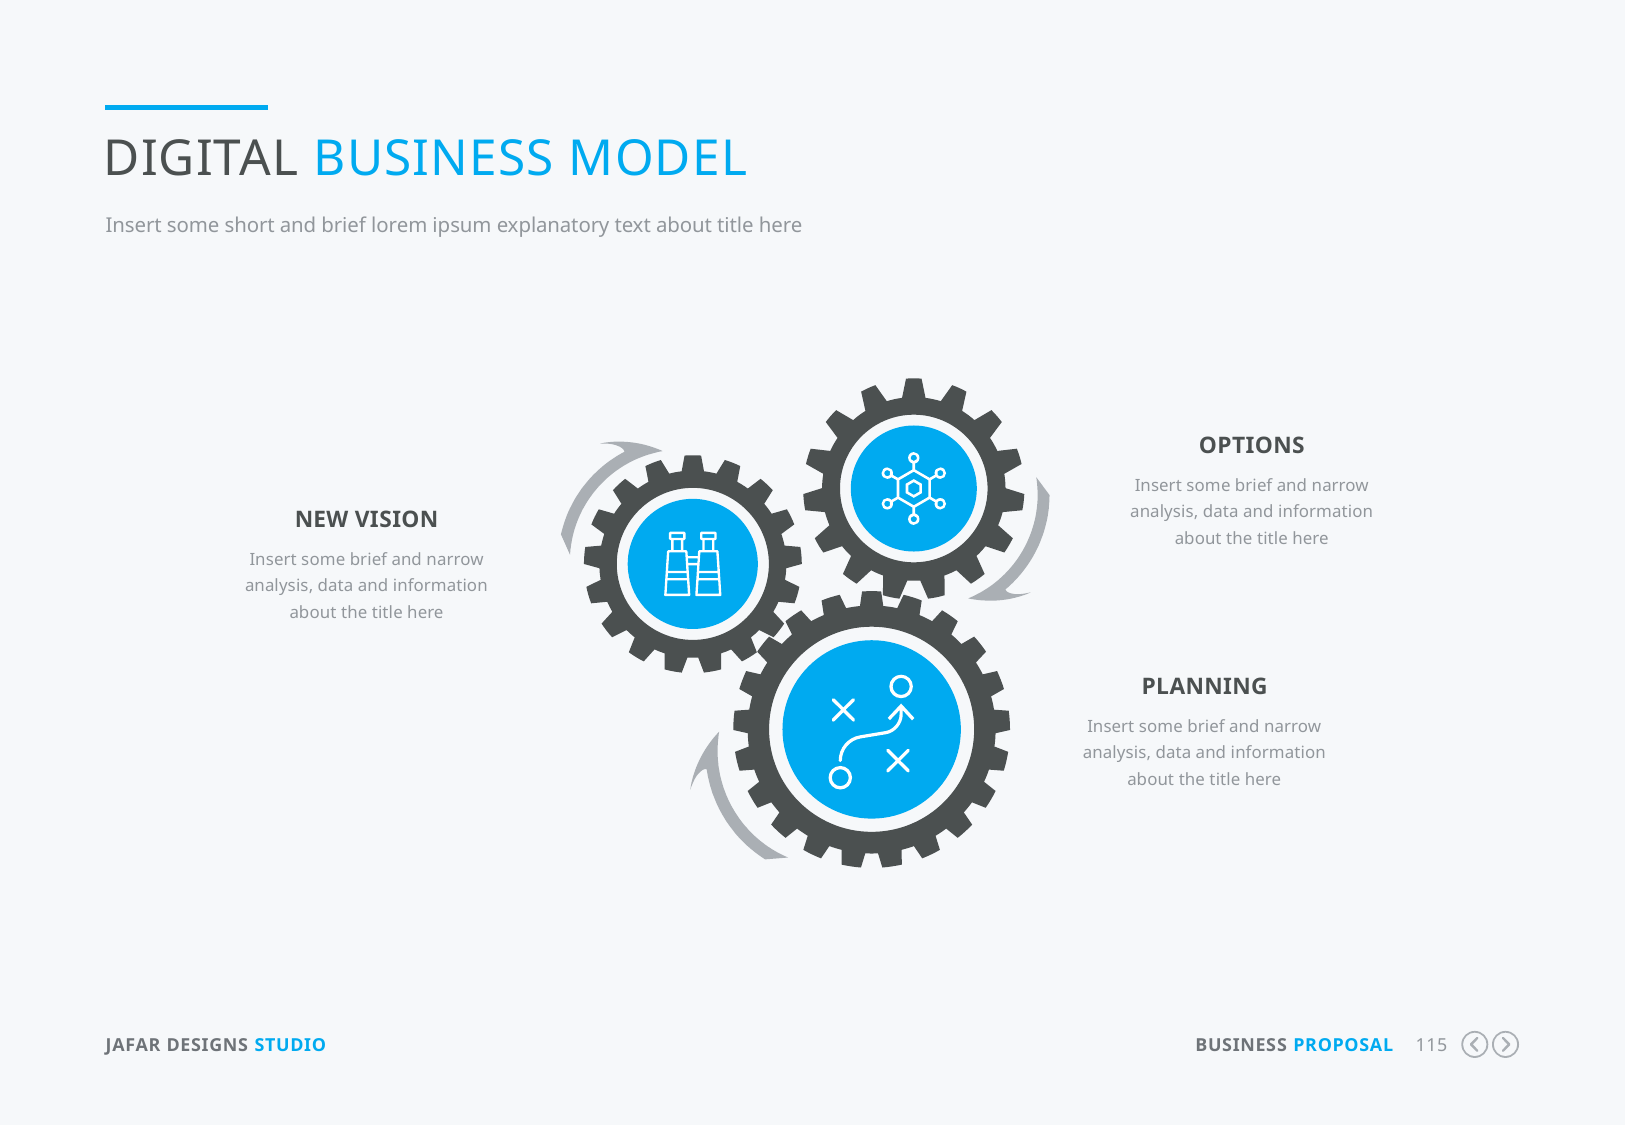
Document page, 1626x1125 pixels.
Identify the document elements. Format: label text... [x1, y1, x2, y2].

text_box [1119, 431, 1385, 549]
text_box [803, 378, 1025, 599]
text_box [785, 591, 958, 640]
list Insert some short and brief lorem ipsum explanatory text about title here [105, 209, 1519, 241]
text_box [1071, 672, 1337, 790]
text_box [782, 640, 961, 819]
text_box [560, 441, 663, 555]
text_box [850, 425, 977, 552]
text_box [234, 505, 500, 623]
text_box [627, 498, 758, 629]
text_box [733, 636, 1011, 868]
text_box [968, 477, 1050, 601]
text_box [583, 455, 802, 673]
list Digital business model [103, 125, 1518, 188]
text_box [690, 731, 789, 860]
